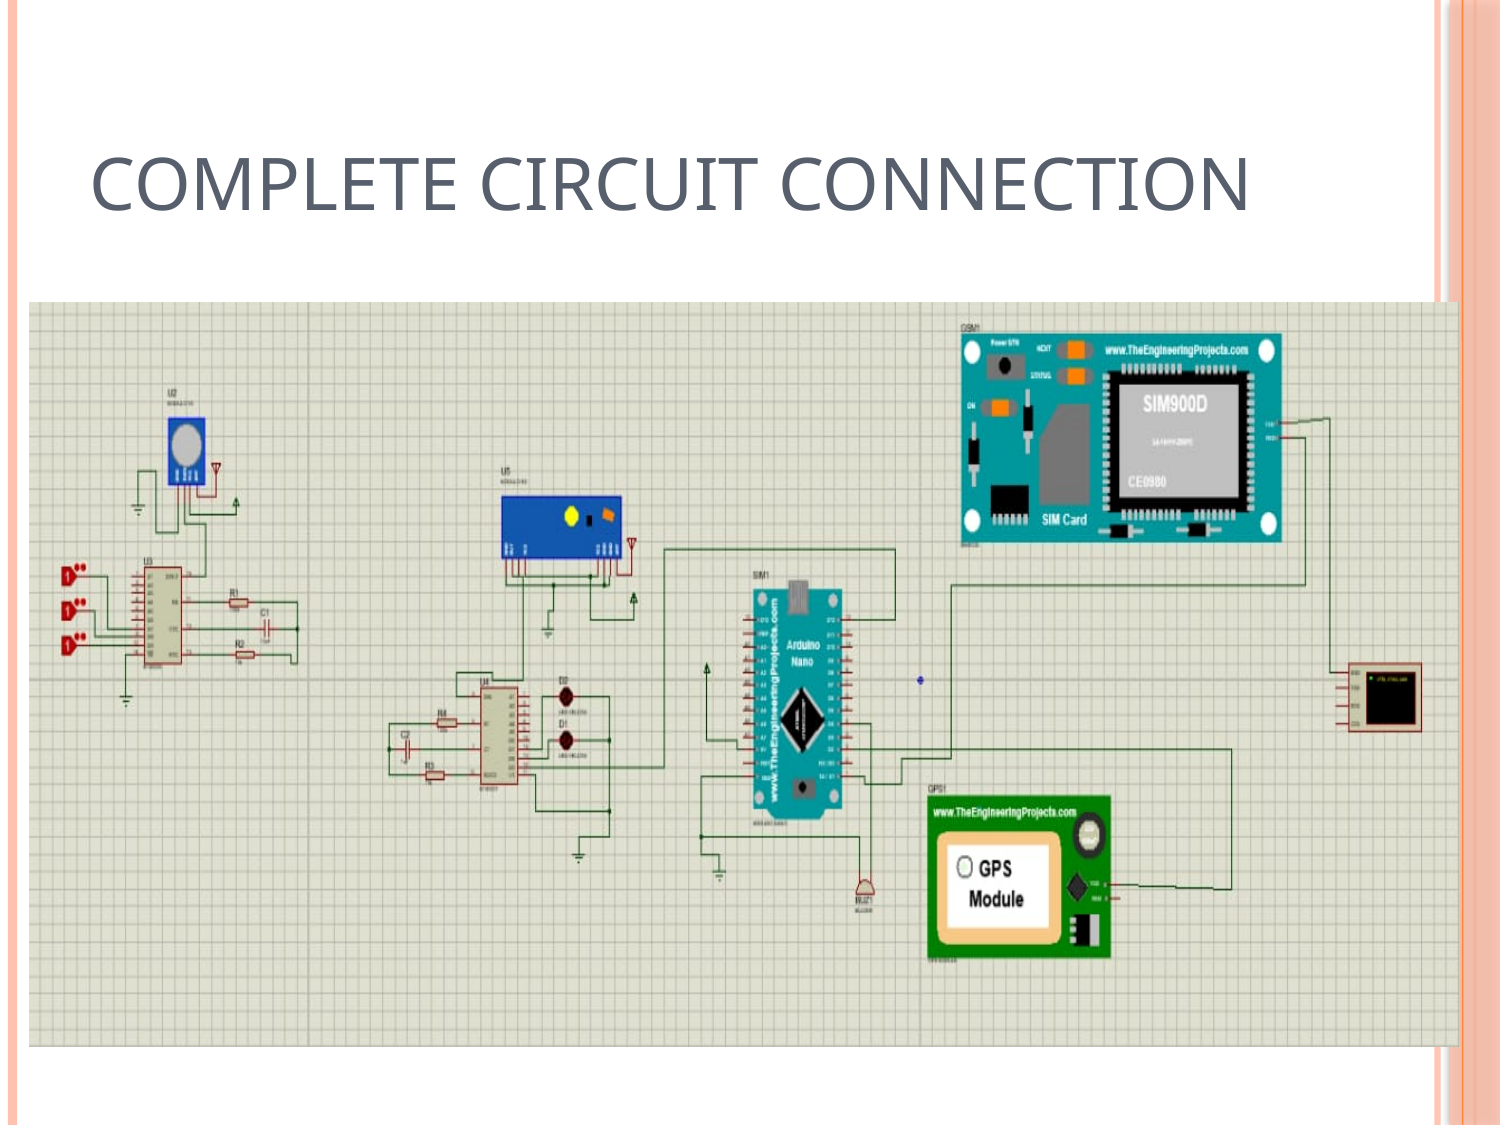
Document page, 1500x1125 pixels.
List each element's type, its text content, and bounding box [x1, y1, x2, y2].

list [28, 302, 1460, 1048]
title Complete Circuit connection [75, 45, 1300, 233]
